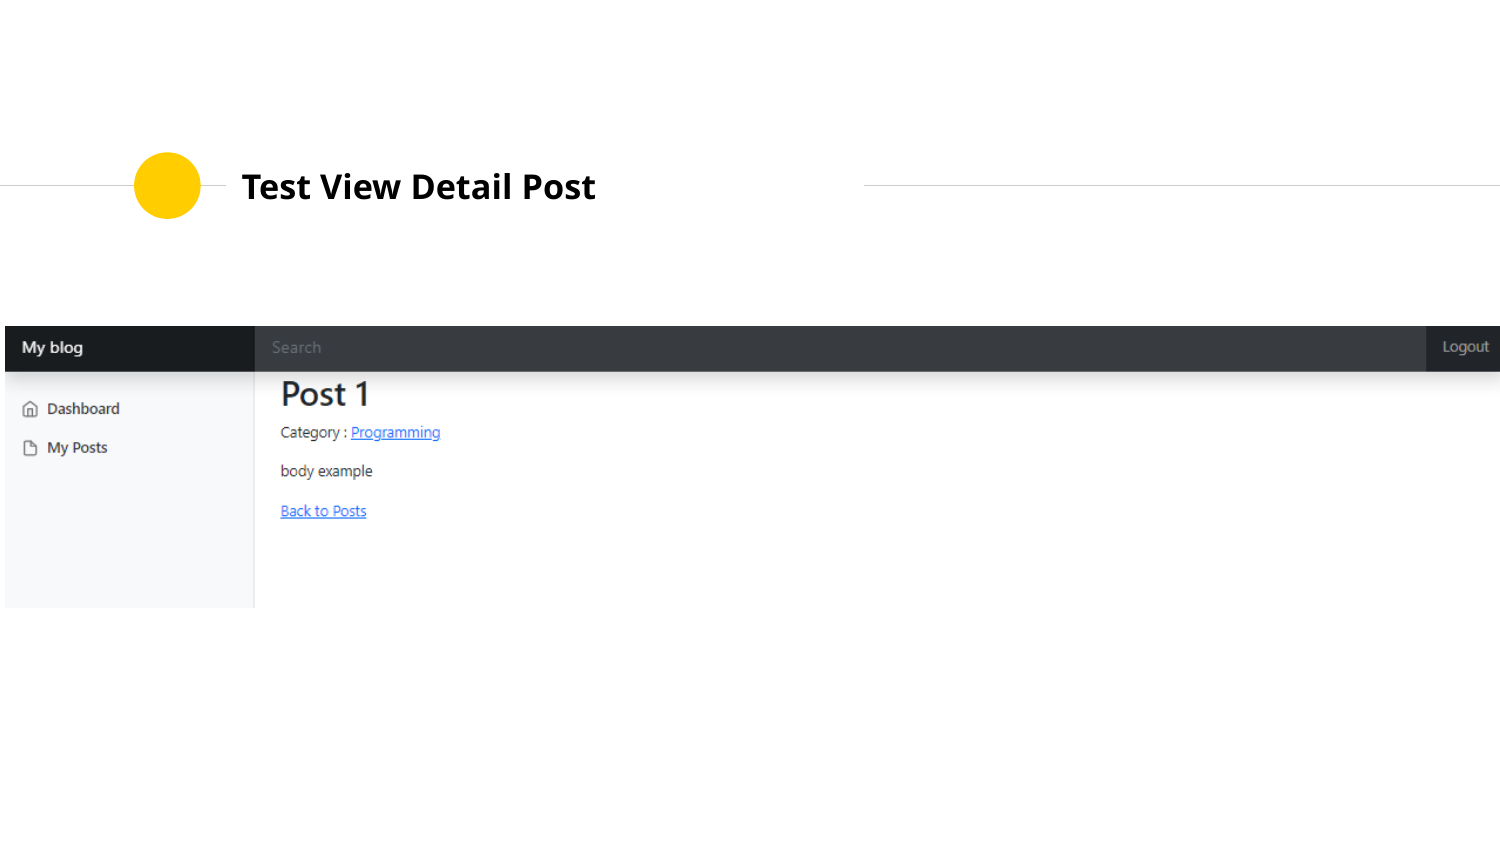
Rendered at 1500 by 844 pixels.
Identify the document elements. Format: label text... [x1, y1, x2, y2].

picture [5, 325, 1500, 608]
title Test View Detail Post [226, 149, 863, 222]
